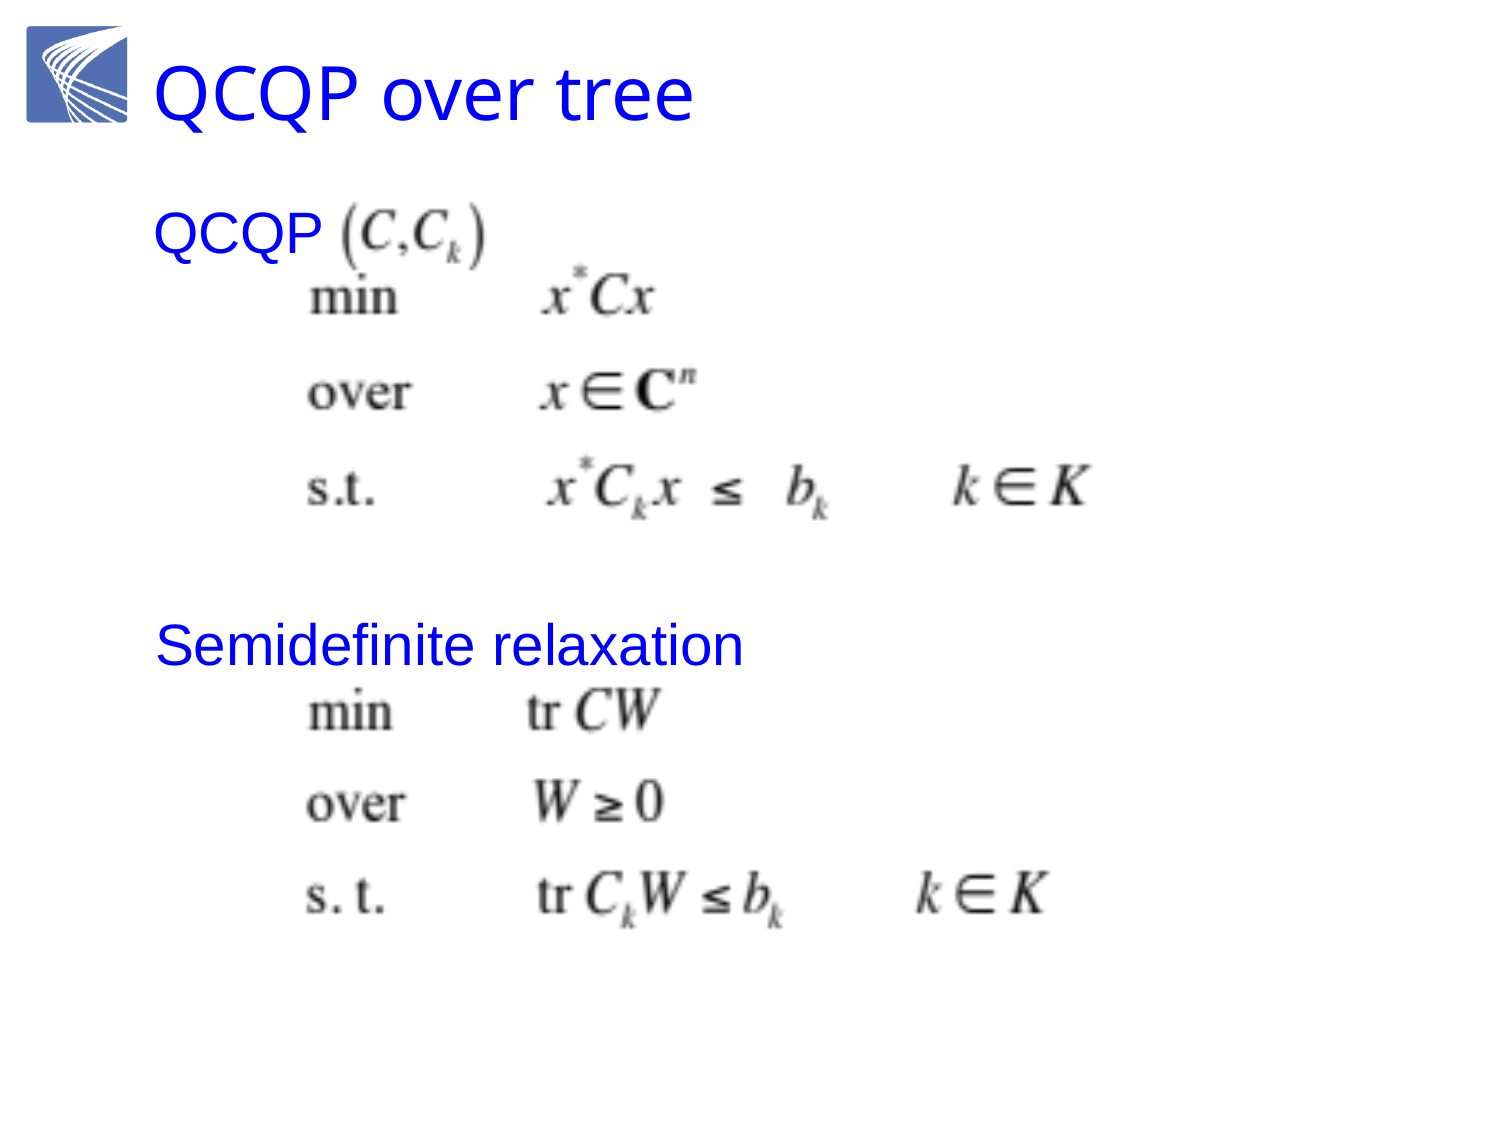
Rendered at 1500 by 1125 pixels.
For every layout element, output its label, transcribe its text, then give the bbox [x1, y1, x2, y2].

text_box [337, 193, 488, 276]
text_box QCQP [138, 187, 340, 273]
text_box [302, 249, 1163, 526]
title QCQP over tree [137, 37, 1463, 176]
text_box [137, 599, 1058, 938]
picture [24, 24, 129, 124]
